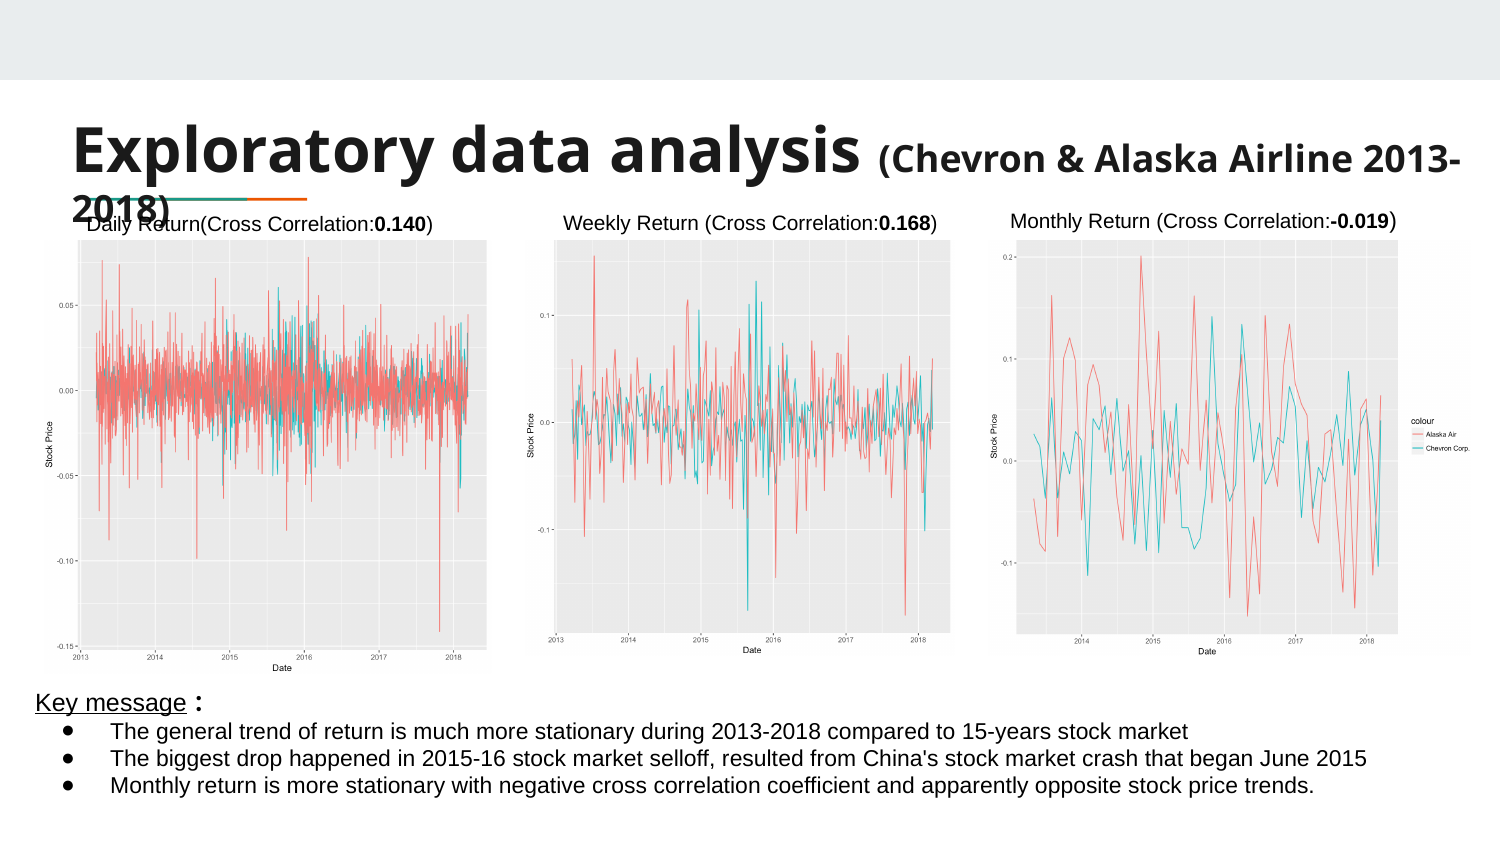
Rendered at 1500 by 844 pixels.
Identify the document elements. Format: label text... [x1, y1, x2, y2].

text_box Key message： The general trend of return is much more stationary during 2013-2018 compared to 15-years stock market The biggest drop happened in 2015-16 stock market selloff, resulted from China's stock market crash that began June 2015 Monthly return is more stationary with negative cross correlation coefficient and apparently opposite stock price trends. [20, 671, 1460, 804]
picture [988, 240, 1472, 656]
text_box Monthly Return (Cross Correlation:-0.019) [995, 190, 1478, 221]
picture [43, 239, 492, 674]
text_box Daily Return(Cross Correlation:0.140) [71, 195, 519, 226]
title Exploratory data analysis (Chevron & Alaska Airline 2013-2018) [56, 95, 1500, 184]
picture [524, 240, 955, 656]
text_box Weekly Return (Cross Correlation:0.168) [548, 194, 978, 225]
